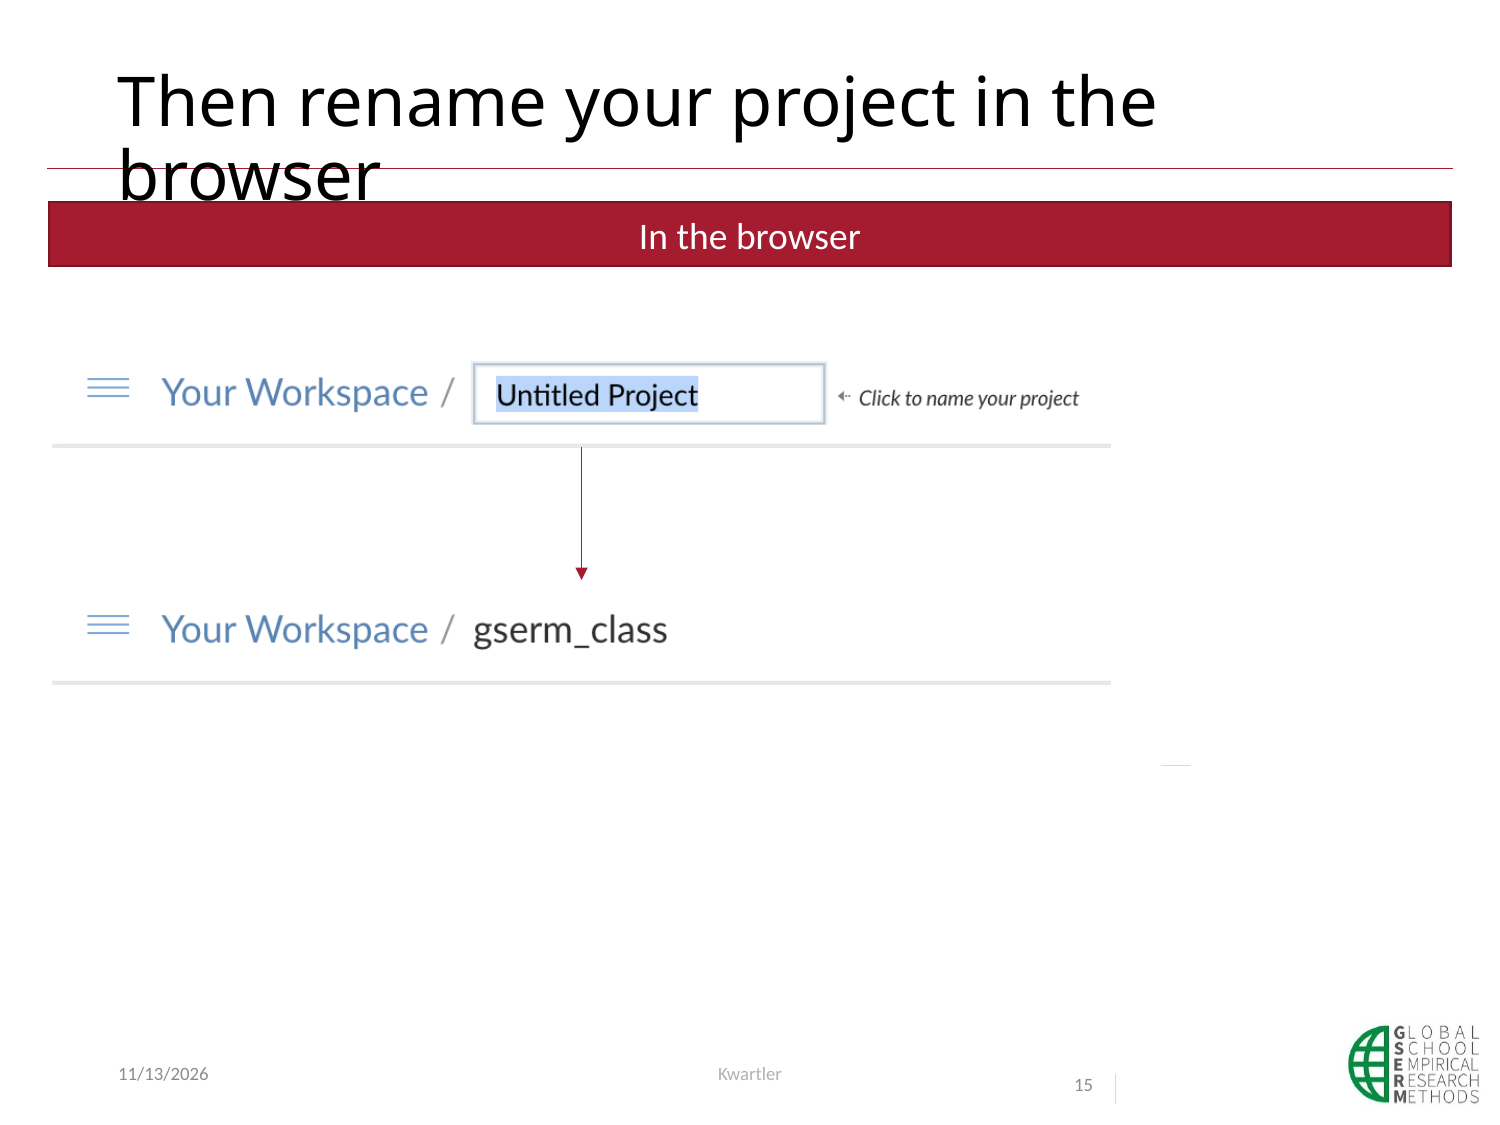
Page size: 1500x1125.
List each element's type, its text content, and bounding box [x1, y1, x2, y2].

text_box In the browser [48, 201, 1452, 267]
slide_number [103, 1042, 441, 1103]
title Then rename your project in the browser [103, 59, 1397, 157]
picture [1342, 1017, 1500, 1106]
footer Kwartler [496, 1042, 1004, 1103]
slide_number 15 [1059, 1042, 1200, 1103]
picture [52, 579, 1111, 685]
picture [52, 342, 1111, 448]
